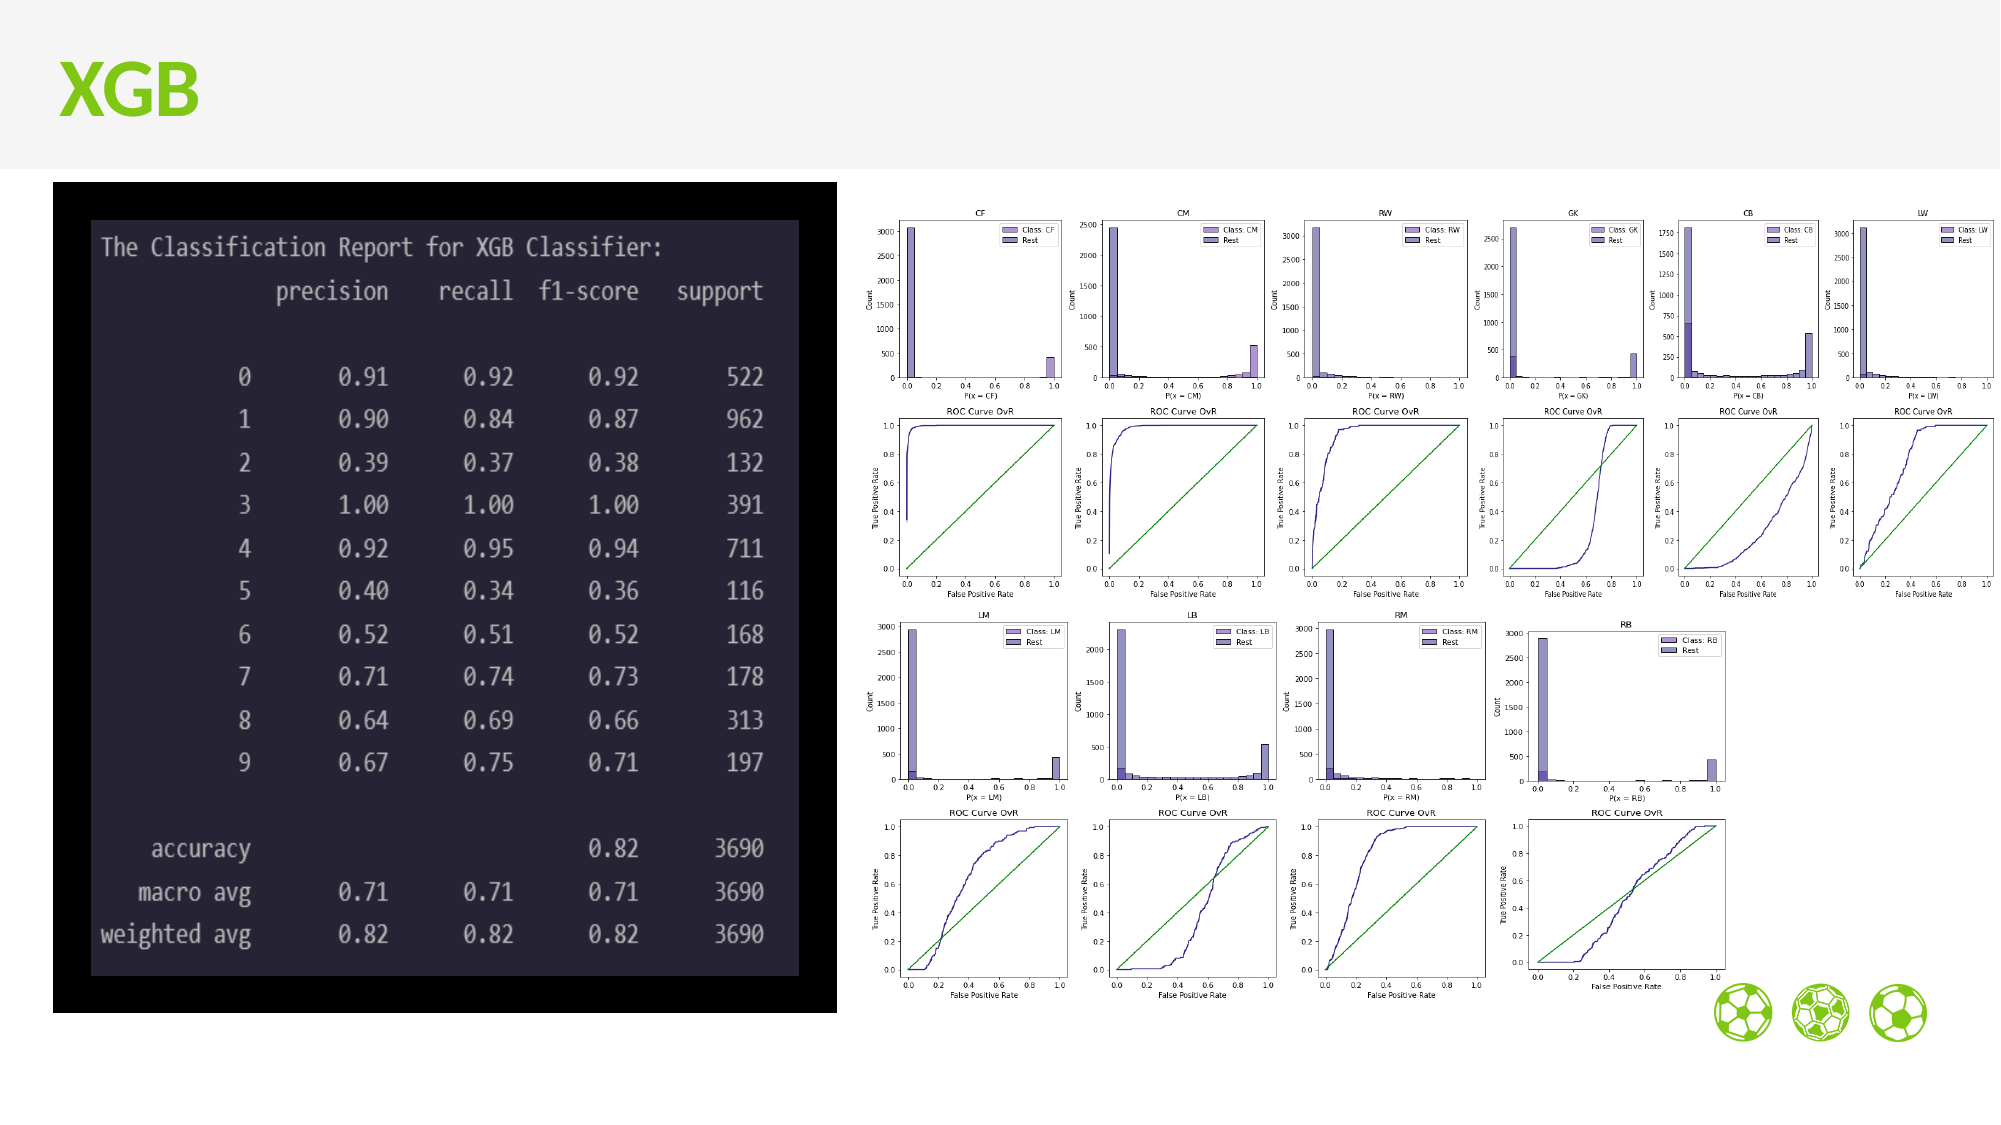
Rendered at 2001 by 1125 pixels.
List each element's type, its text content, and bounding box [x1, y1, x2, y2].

picture [0, 0, 2000, 1125]
title XGB [43, 17, 1401, 149]
